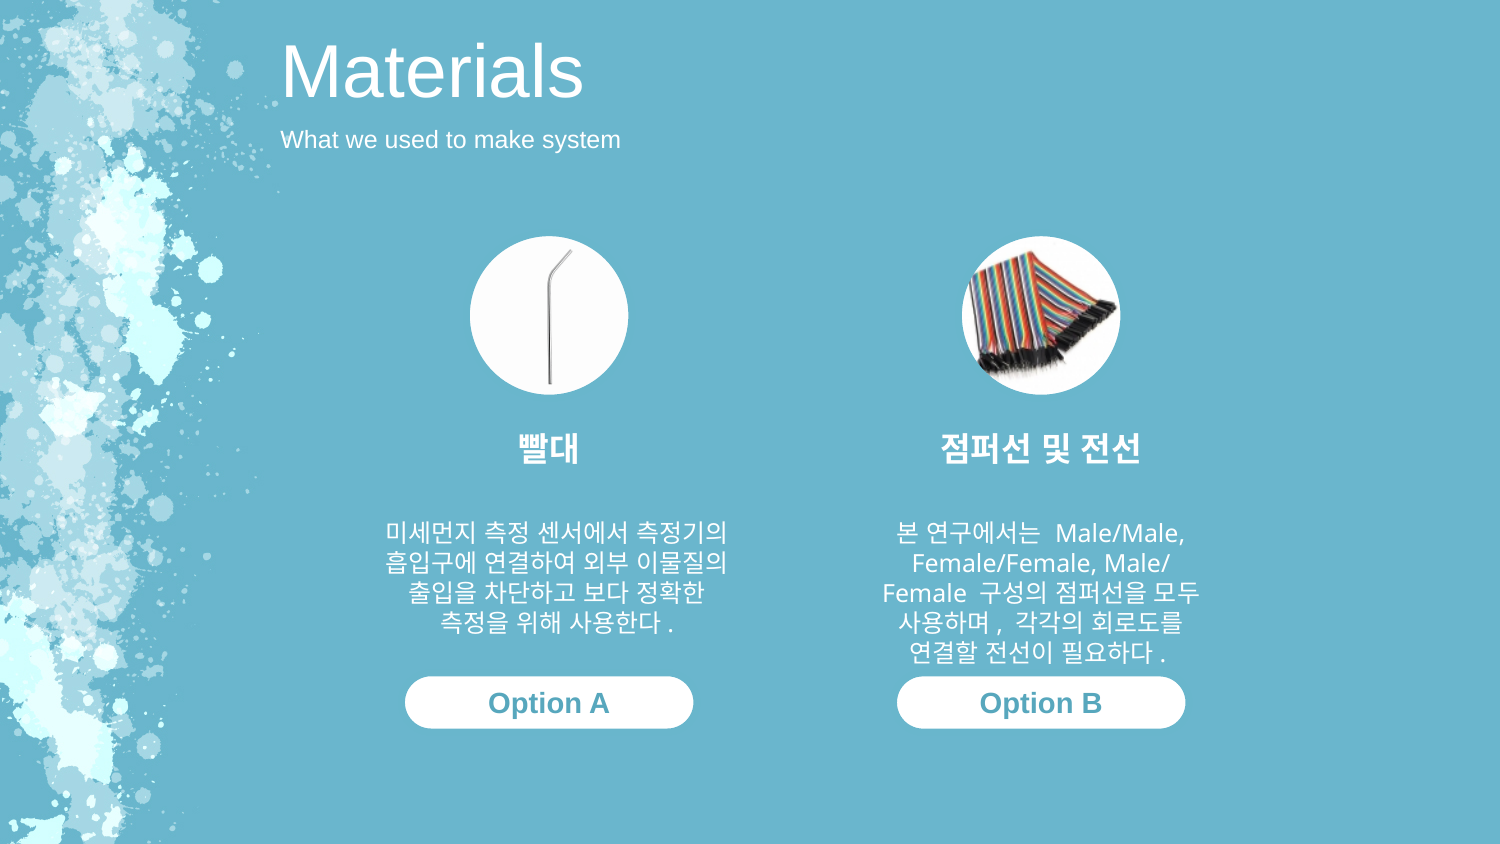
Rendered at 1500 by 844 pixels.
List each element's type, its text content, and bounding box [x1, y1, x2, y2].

text_box Option A [465, 677, 633, 727]
text_box [956, 230, 1126, 401]
list Materials [265, 20, 1500, 114]
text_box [856, 420, 1227, 677]
text_box [464, 230, 634, 401]
text_box Option B [957, 685, 1125, 727]
picture [0, 0, 1500, 844]
text_box [399, 670, 699, 735]
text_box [364, 420, 751, 647]
list What we used to make system [265, 114, 1500, 162]
text_box [891, 685, 1191, 735]
